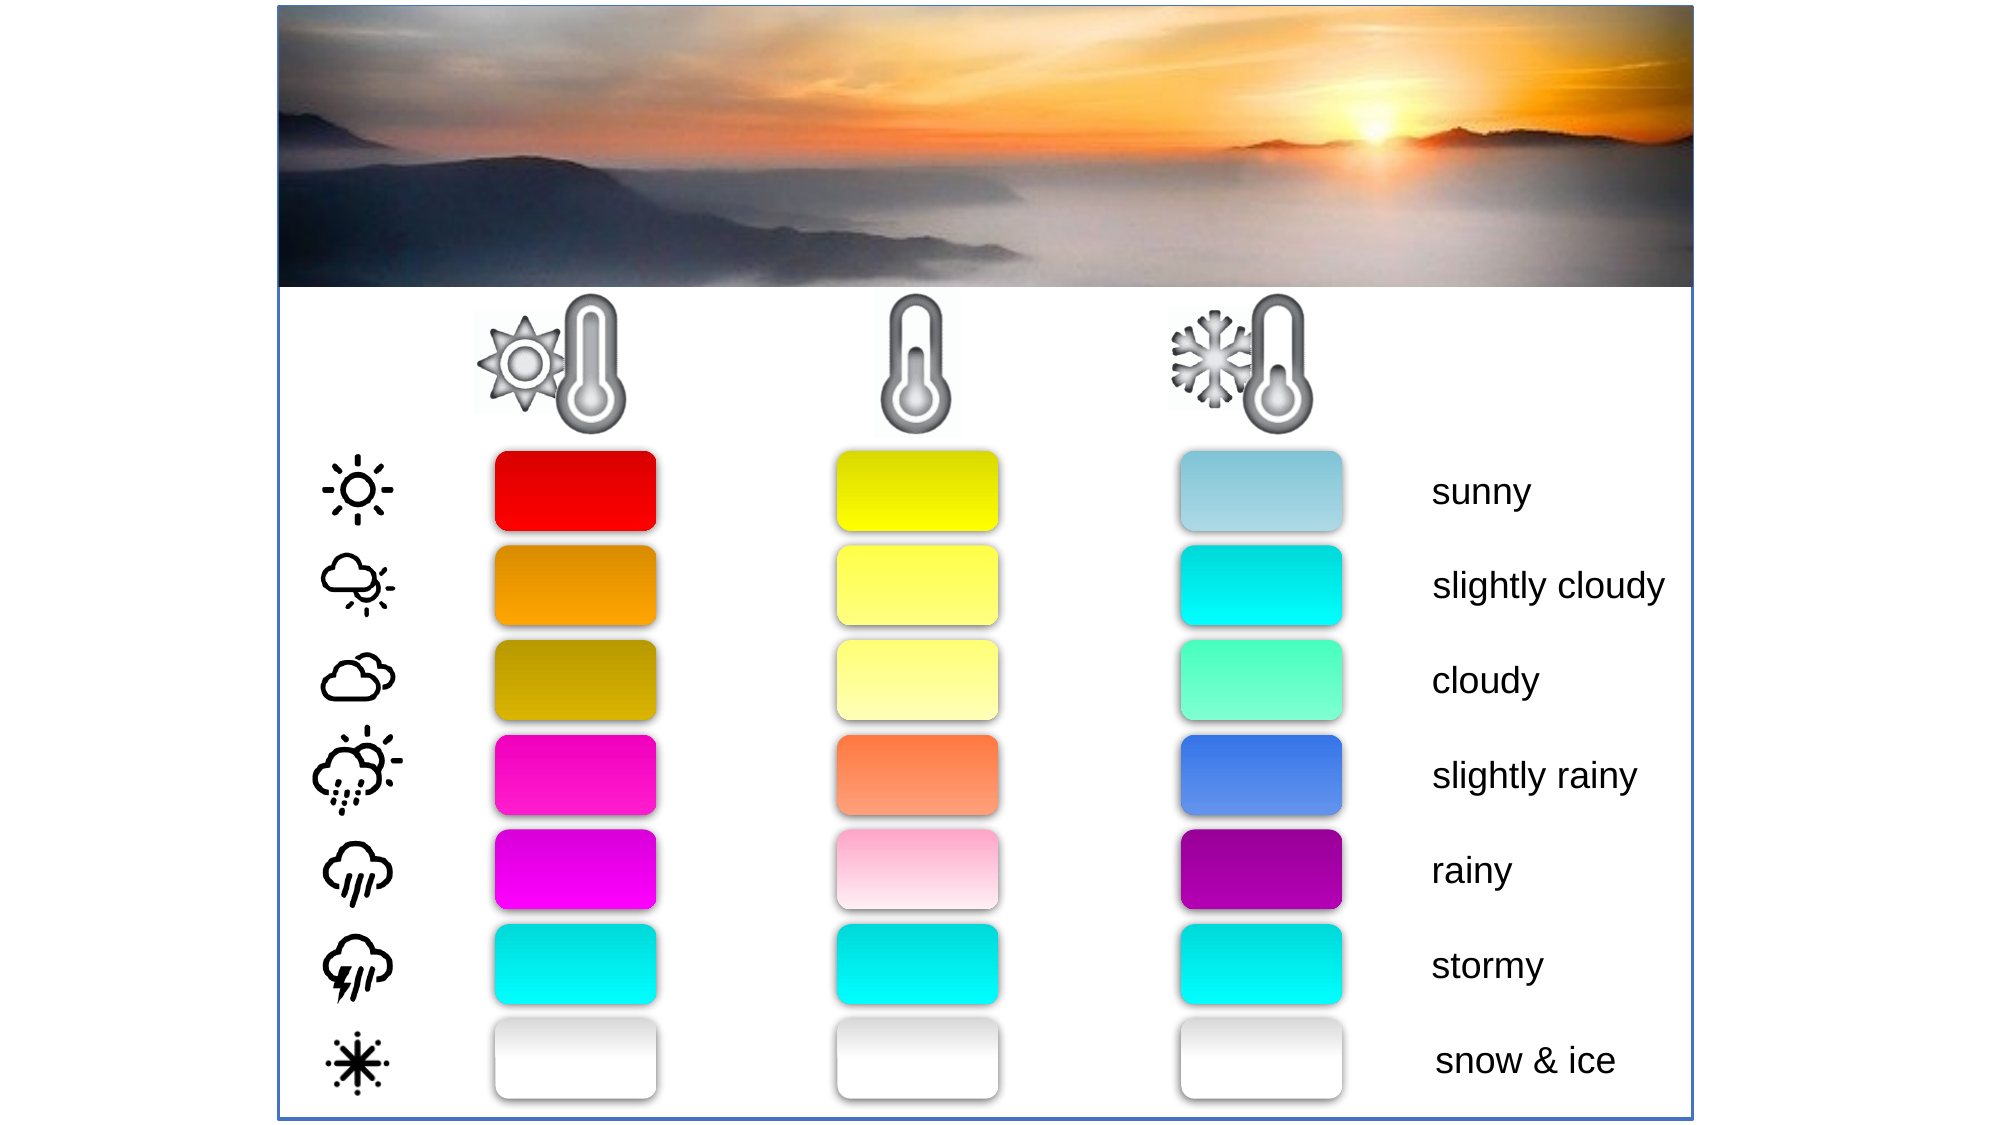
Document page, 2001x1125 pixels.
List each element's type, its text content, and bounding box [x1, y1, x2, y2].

text_box [1181, 450, 1343, 531]
text_box [495, 924, 657, 1005]
text_box slightly rainy [1417, 743, 1654, 804]
text_box [1181, 640, 1343, 720]
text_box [1168, 287, 1326, 441]
text_box [837, 640, 999, 720]
picture [294, 440, 421, 1125]
text_box [837, 1018, 999, 1099]
text_box [1181, 545, 1343, 626]
text_box [495, 1018, 657, 1099]
text_box stormy [1416, 933, 1560, 994]
text_box [495, 734, 657, 815]
text_box [495, 829, 657, 910]
text_box [1181, 1018, 1343, 1099]
text_box [837, 450, 999, 531]
text_box [837, 734, 999, 815]
text_box [495, 640, 657, 720]
text_box [1181, 734, 1343, 815]
text_box [837, 829, 999, 910]
text_box [837, 924, 999, 1005]
text_box [1181, 829, 1343, 910]
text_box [473, 287, 636, 440]
text_box snow & ice [1420, 1028, 1632, 1089]
text_box [837, 545, 999, 626]
text_box [1181, 924, 1343, 1005]
text_box cloudy [1417, 649, 1555, 709]
text_box sunny [1417, 459, 1547, 520]
text_box [278, 287, 1693, 1120]
text_box slightly cloudy [1417, 554, 1681, 614]
picture [278, 6, 1693, 438]
text_box [495, 450, 657, 531]
text_box [495, 545, 657, 626]
text_box rainy [1416, 838, 1528, 899]
